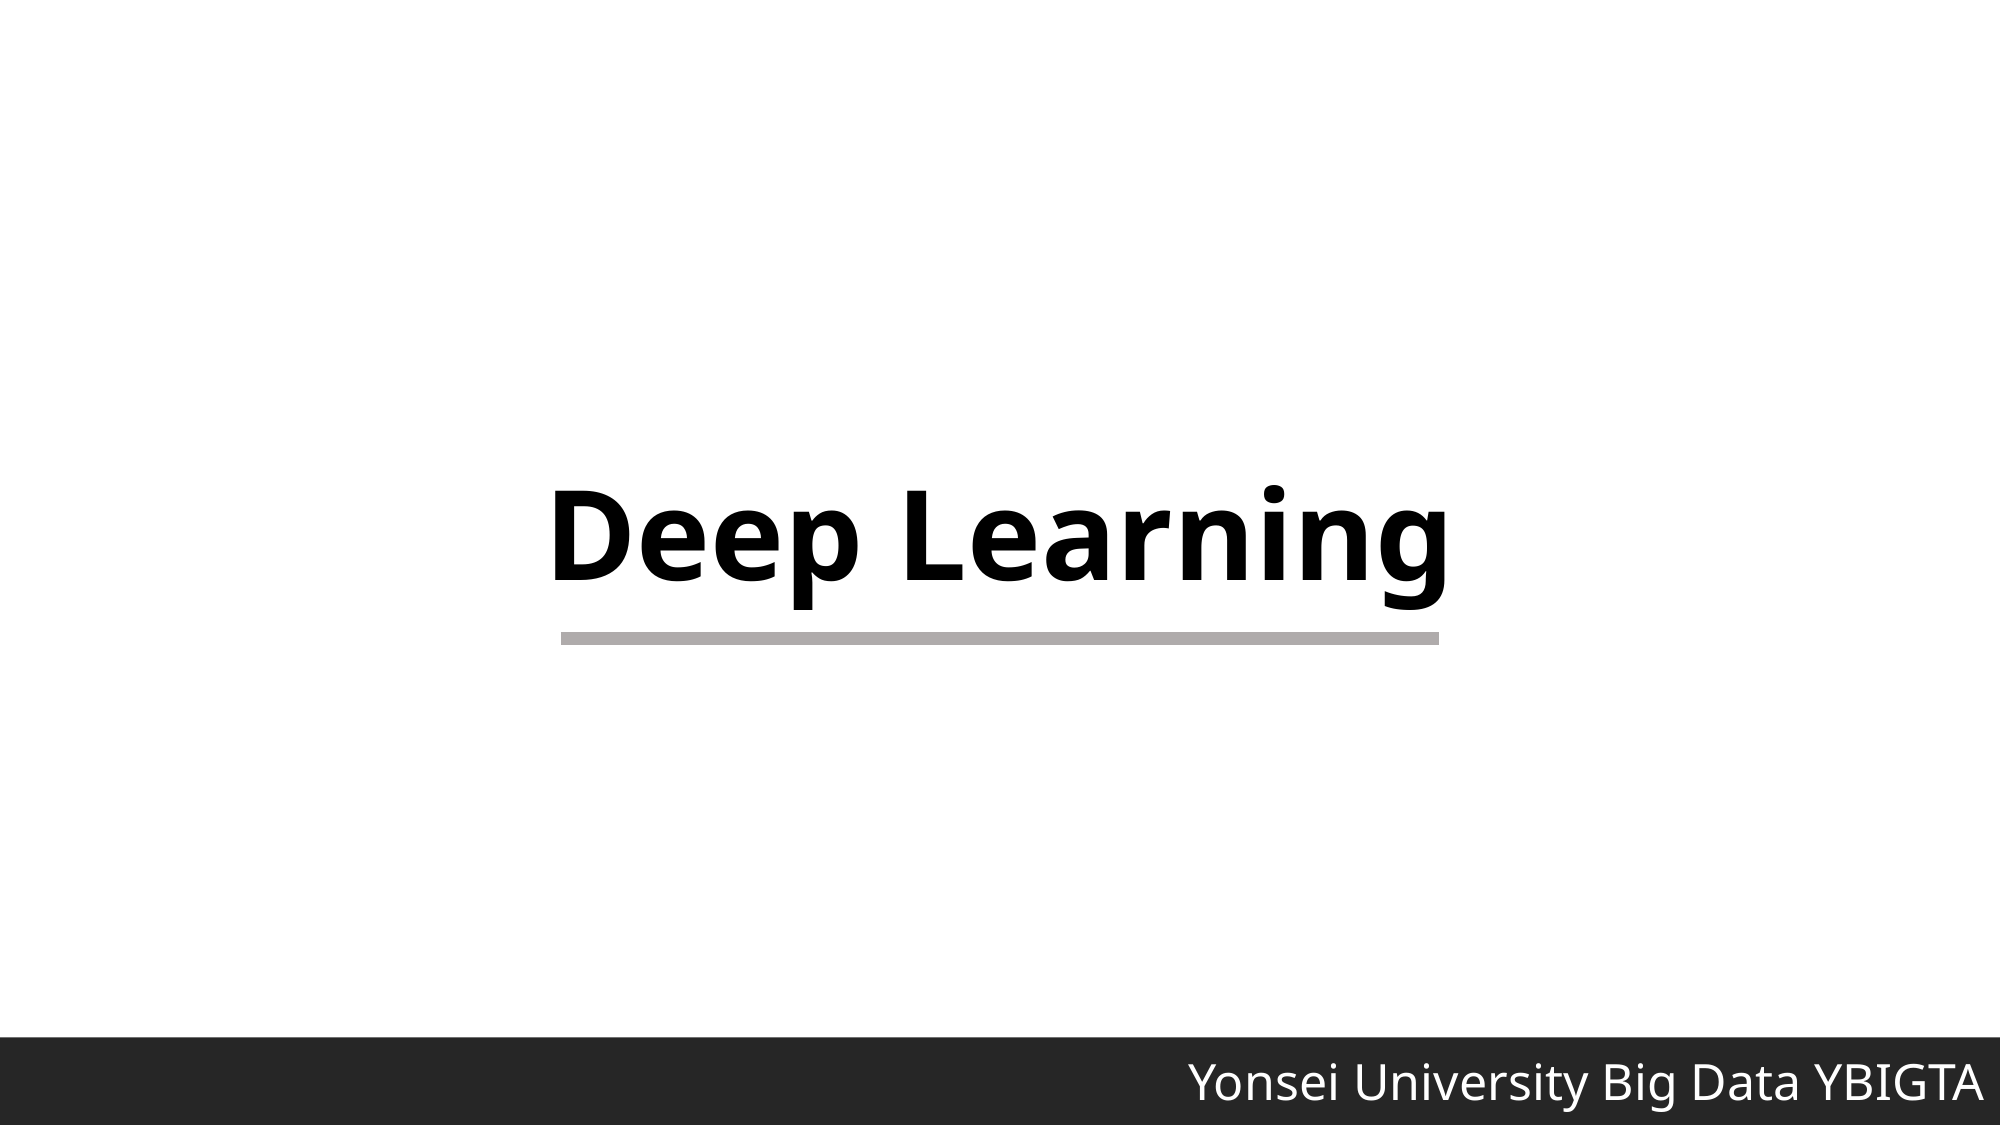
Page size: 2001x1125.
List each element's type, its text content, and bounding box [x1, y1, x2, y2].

text_box [0, 1036, 2000, 1125]
text_box Yonsei University Big Data YBIGTA [1120, 1043, 2000, 1118]
text_box Deep Learning [337, 448, 1662, 613]
